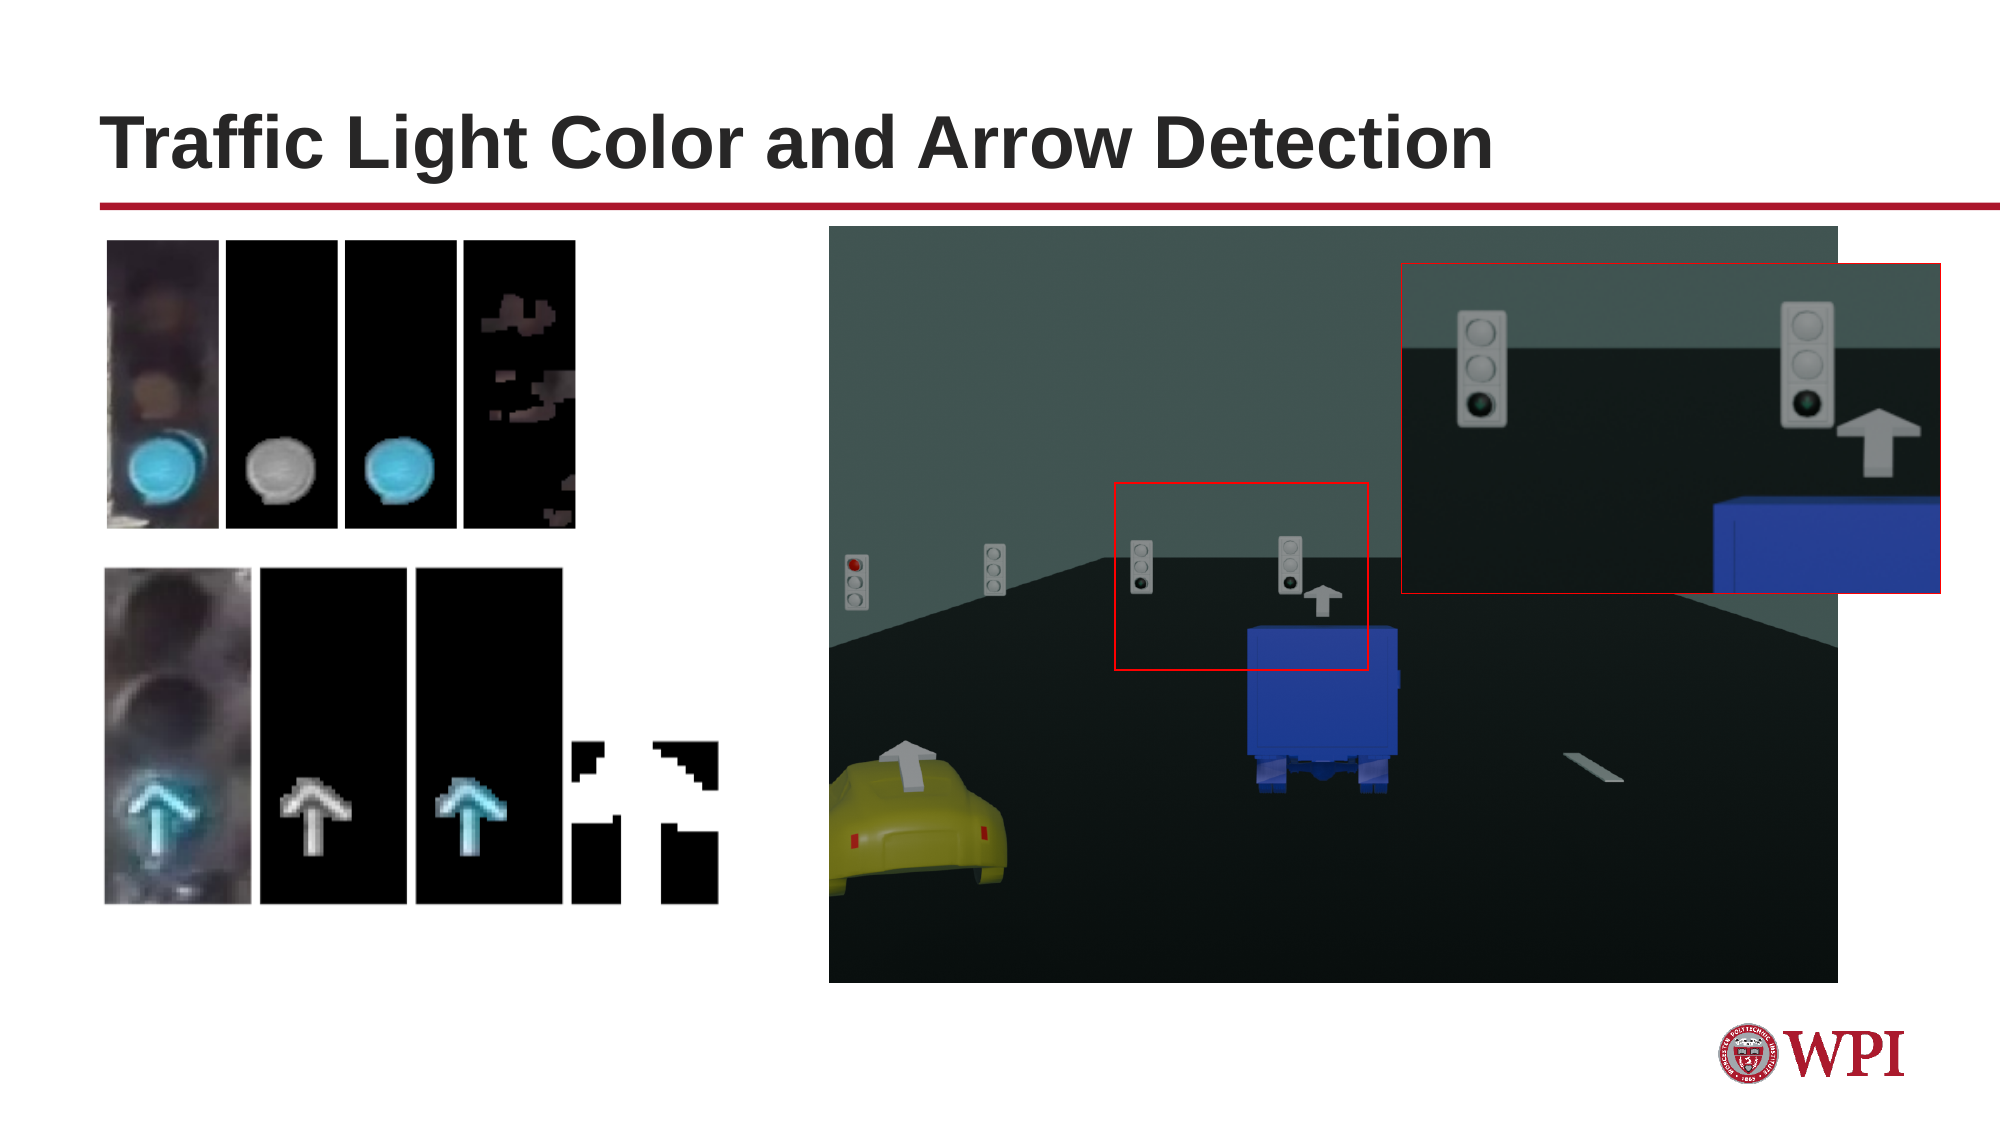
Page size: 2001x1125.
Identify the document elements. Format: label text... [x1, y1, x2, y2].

picture [1718, 1023, 1904, 1084]
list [85, 542, 754, 925]
title Traffic Light Color and Arrow Detection [99, 59, 1900, 191]
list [85, 225, 596, 542]
picture [829, 225, 1942, 983]
